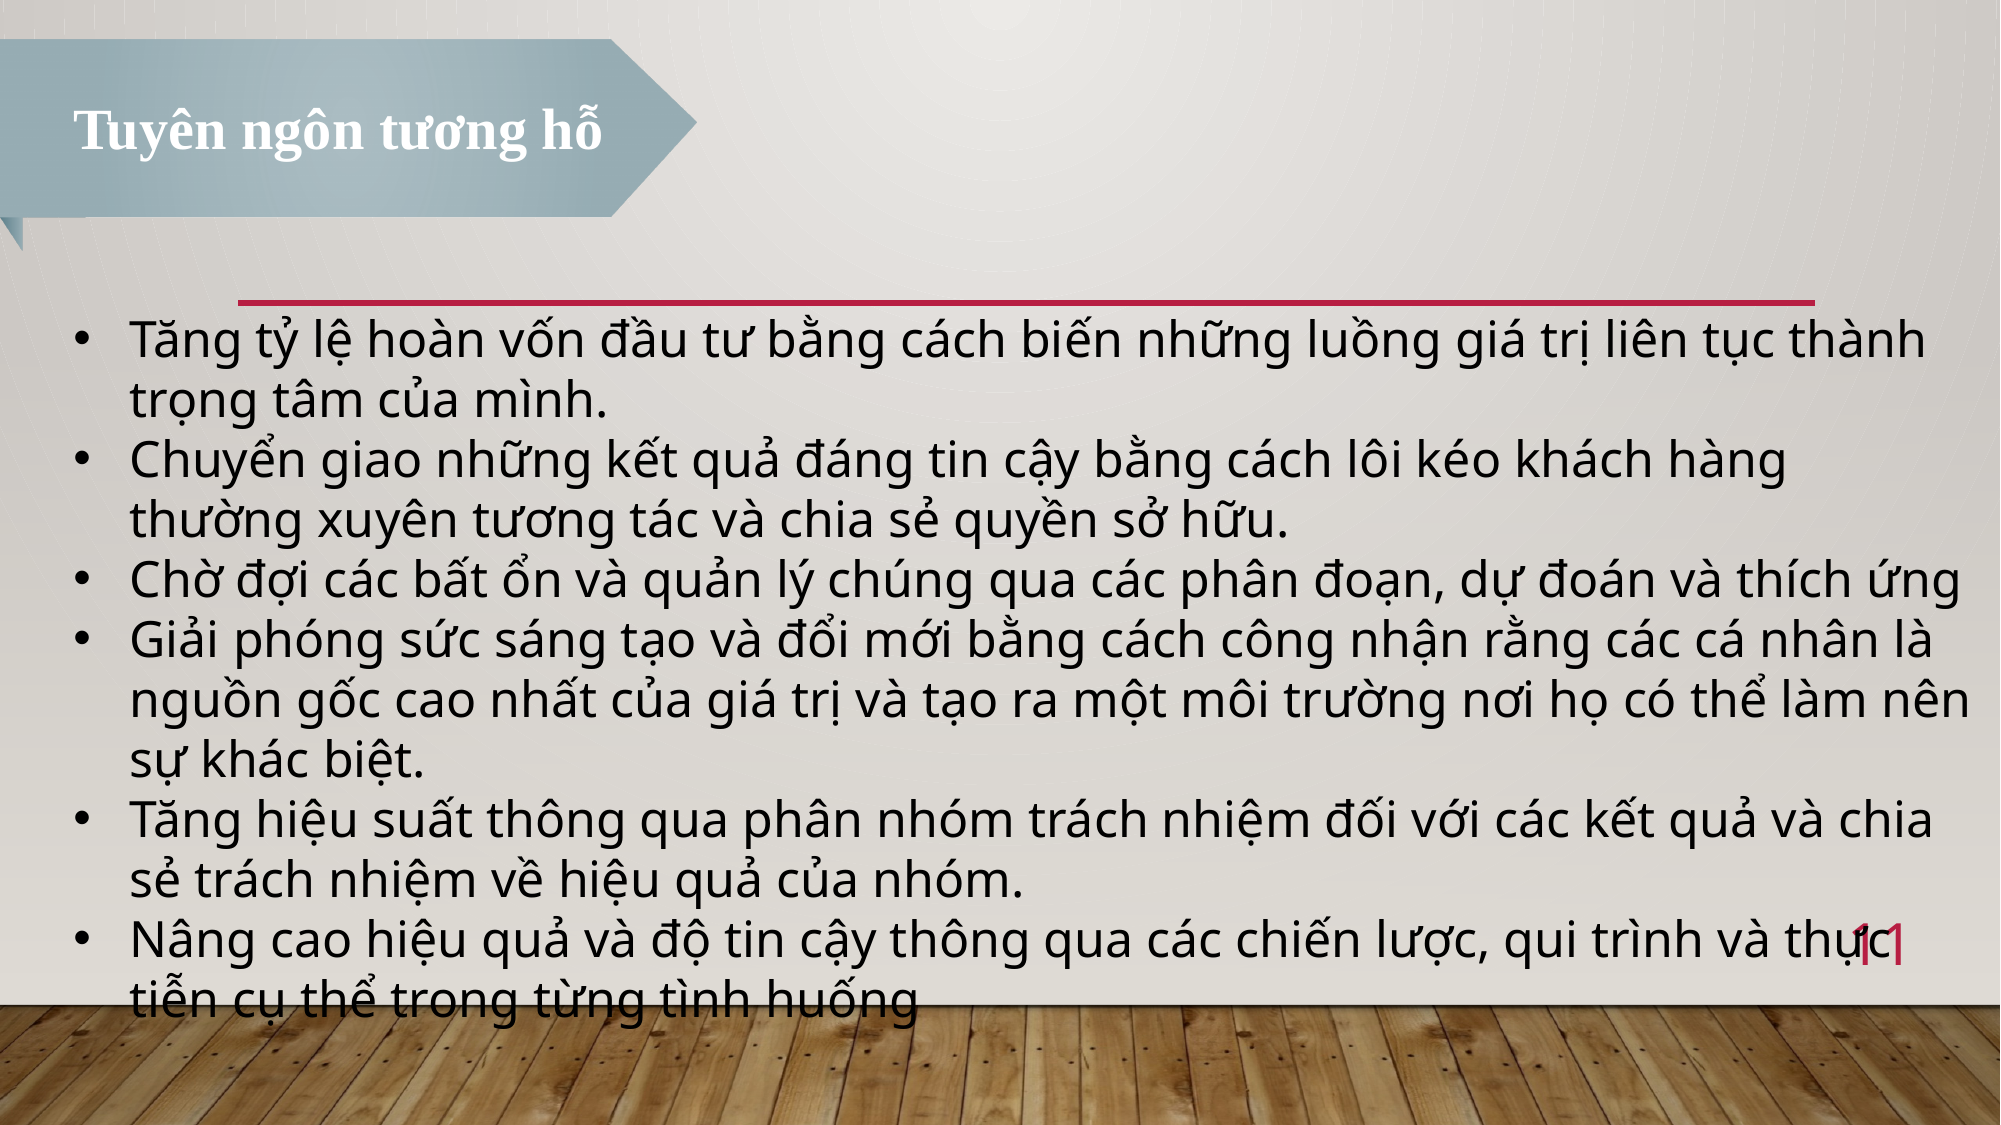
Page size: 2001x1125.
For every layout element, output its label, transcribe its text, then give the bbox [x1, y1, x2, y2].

text_box Tăng tỷ lệ hoàn vốn đầu tư bằng cách biến những luồng giá trị liên tục thành trọng tâm của mình. Chuyển giao những kết quả đáng tin cậy bằng cách lôi kéo khách hàng thường xuyên tương tác và chia sẻ quyền sở hữu. Chờ đợi các bất ổn và quản lý chúng qua các phân đoạn, dự đoán và thích ứng Giải phóng sức sáng tạo và đổi mới bằng cách công nhận rằng các cá nhân là nguồn gốc cao nhất của giá trị và tạo ra một môi trường nơi họ có thể làm nên sự khác biệt. Tăng hiệu suất thông qua phân nhóm trách nhiệm đối với các kết quả và chia sẻ trách nhiệm về hiệu quả của nhóm. Nâng cao hiệu quả và độ tin cậy thông qua các chiến lược, qui trình và thực tiễn cụ thể trong từng tình huống [58, 300, 1990, 1036]
picture [0, 39, 697, 251]
picture [0, 1005, 2000, 1125]
